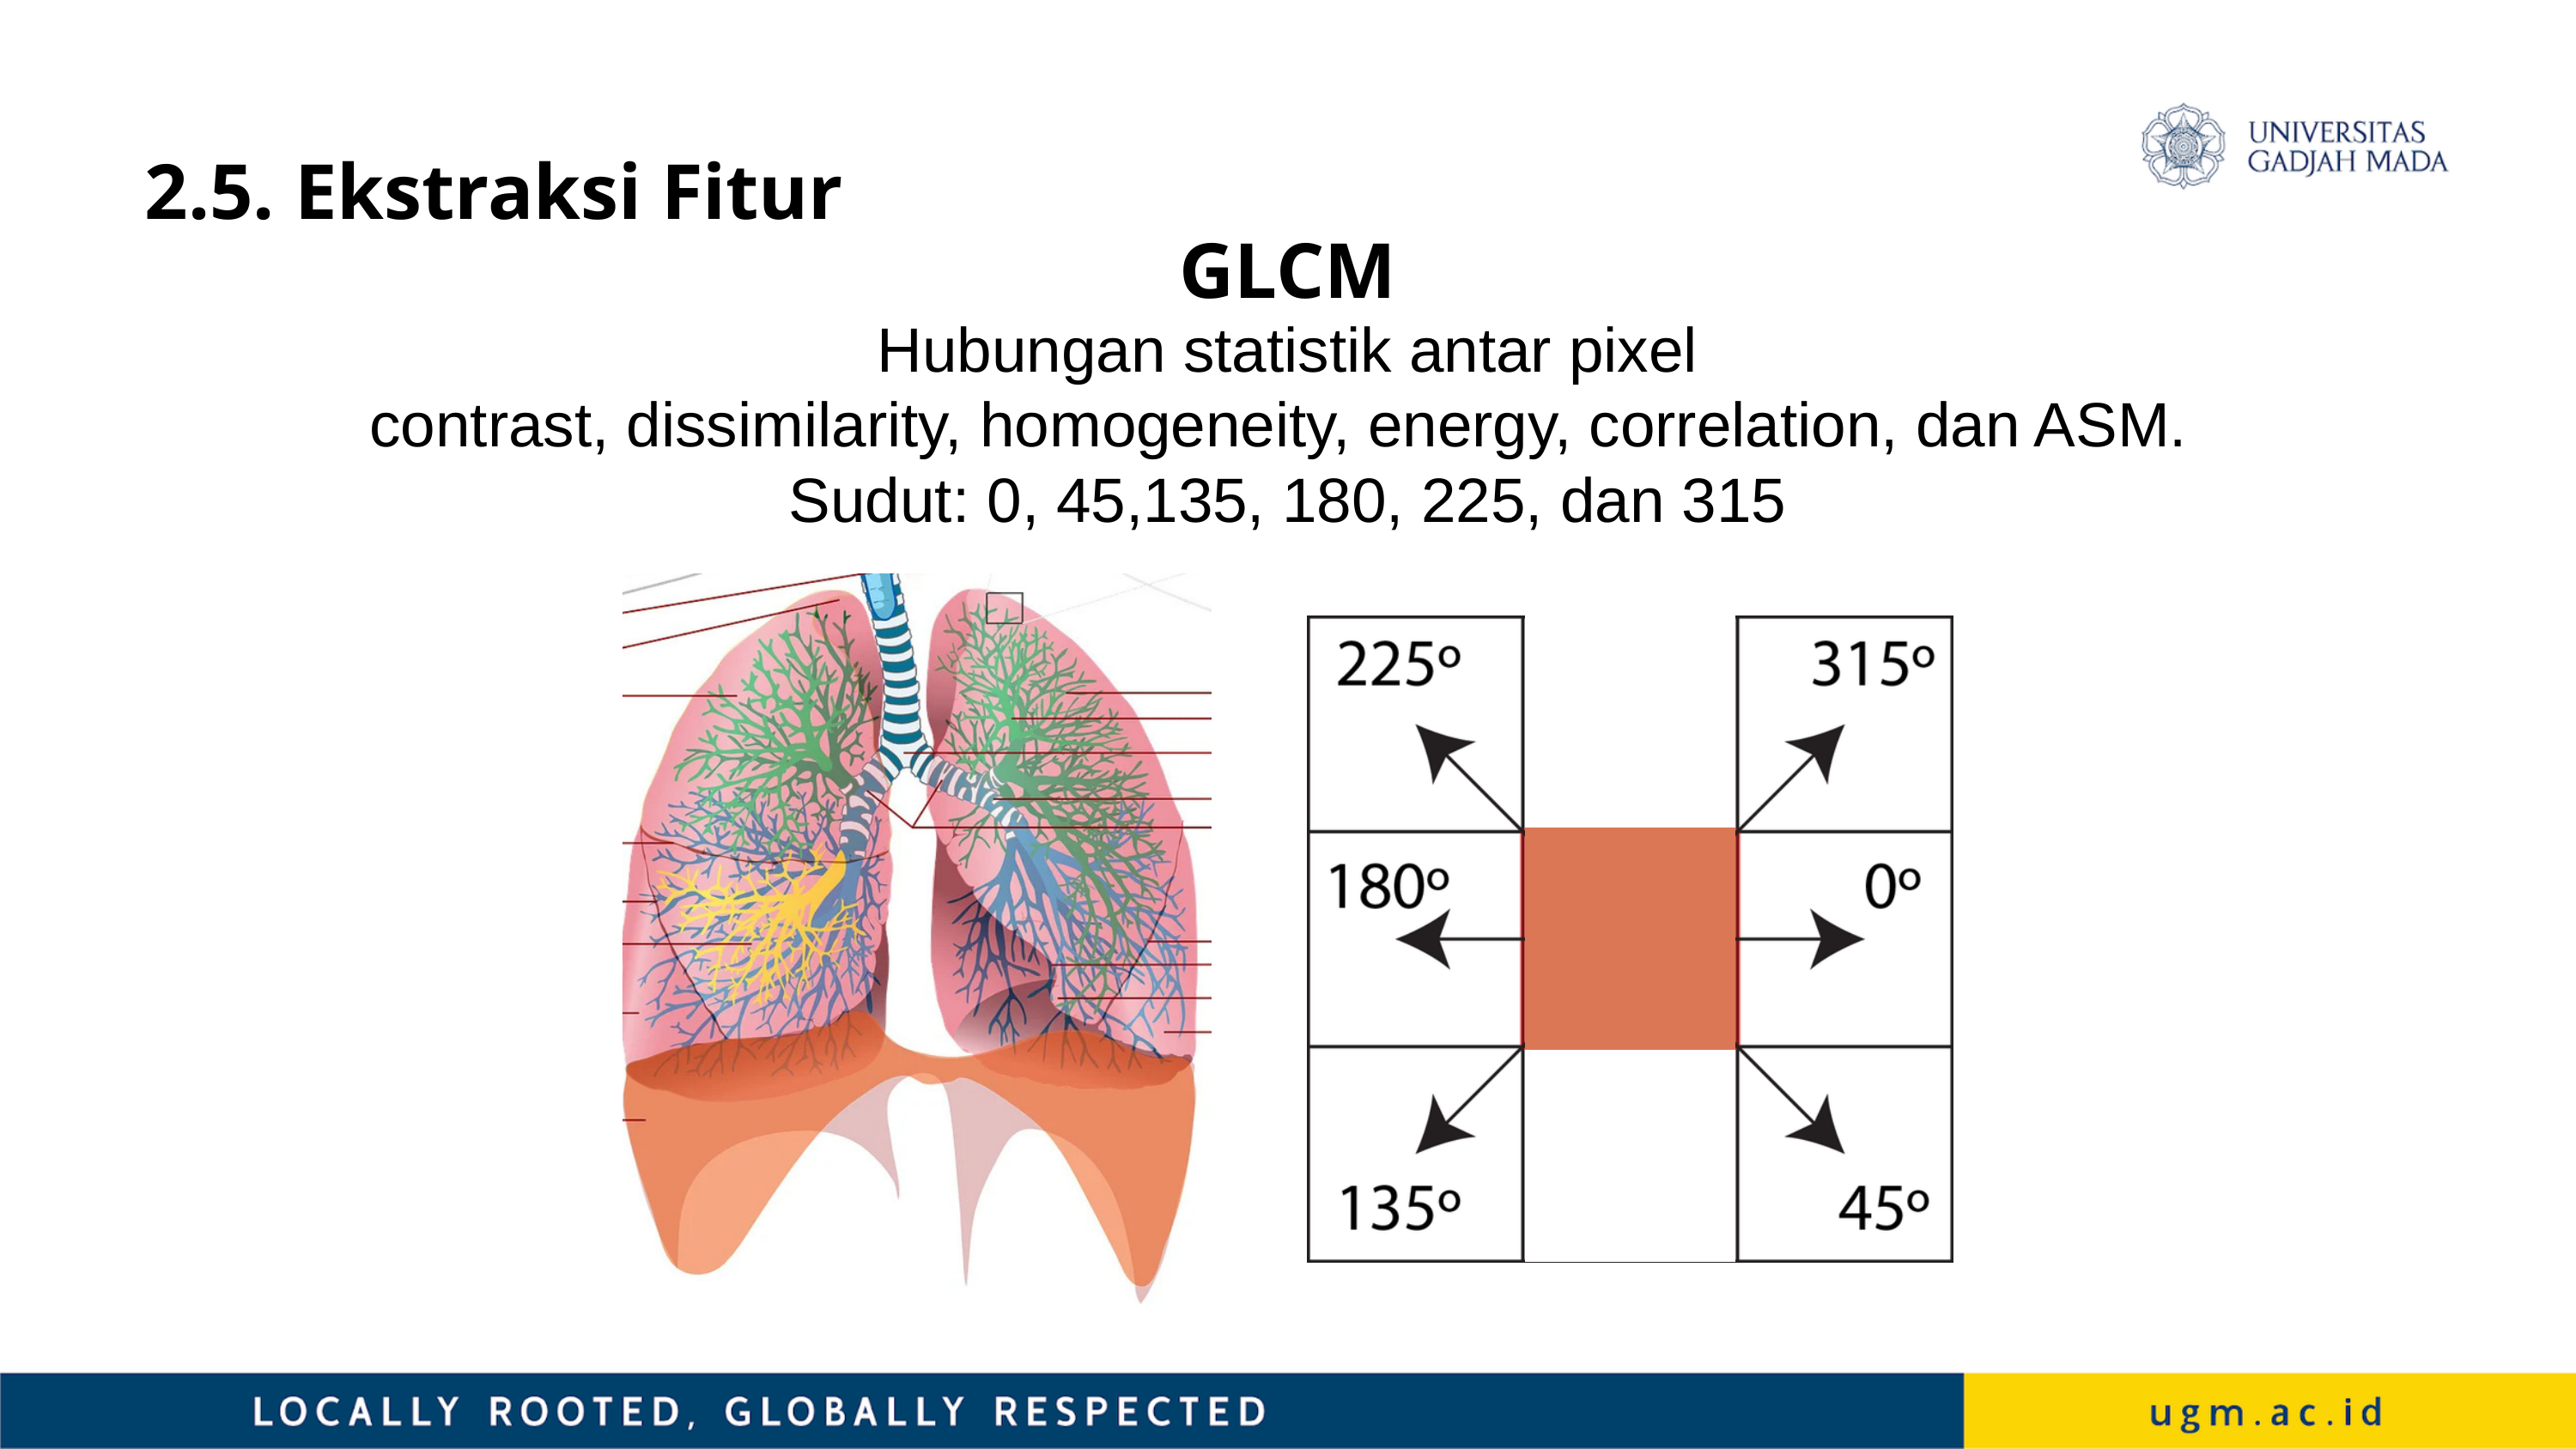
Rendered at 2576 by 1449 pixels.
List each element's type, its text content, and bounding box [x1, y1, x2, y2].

text_box Hubungan statistik antar pixel contrast, dissimilarity, homogeneity, energy, correlation, dan ASM. Sudut: 0, 45,135, 180, 225, dan 315 [177, 309, 2398, 536]
text_box 2.5. Ekstraksi Fitur [144, 143, 1048, 235]
text_box GLCM [1176, 221, 1400, 314]
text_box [622, 573, 1954, 1304]
text_box [0, 0, 2576, 1449]
